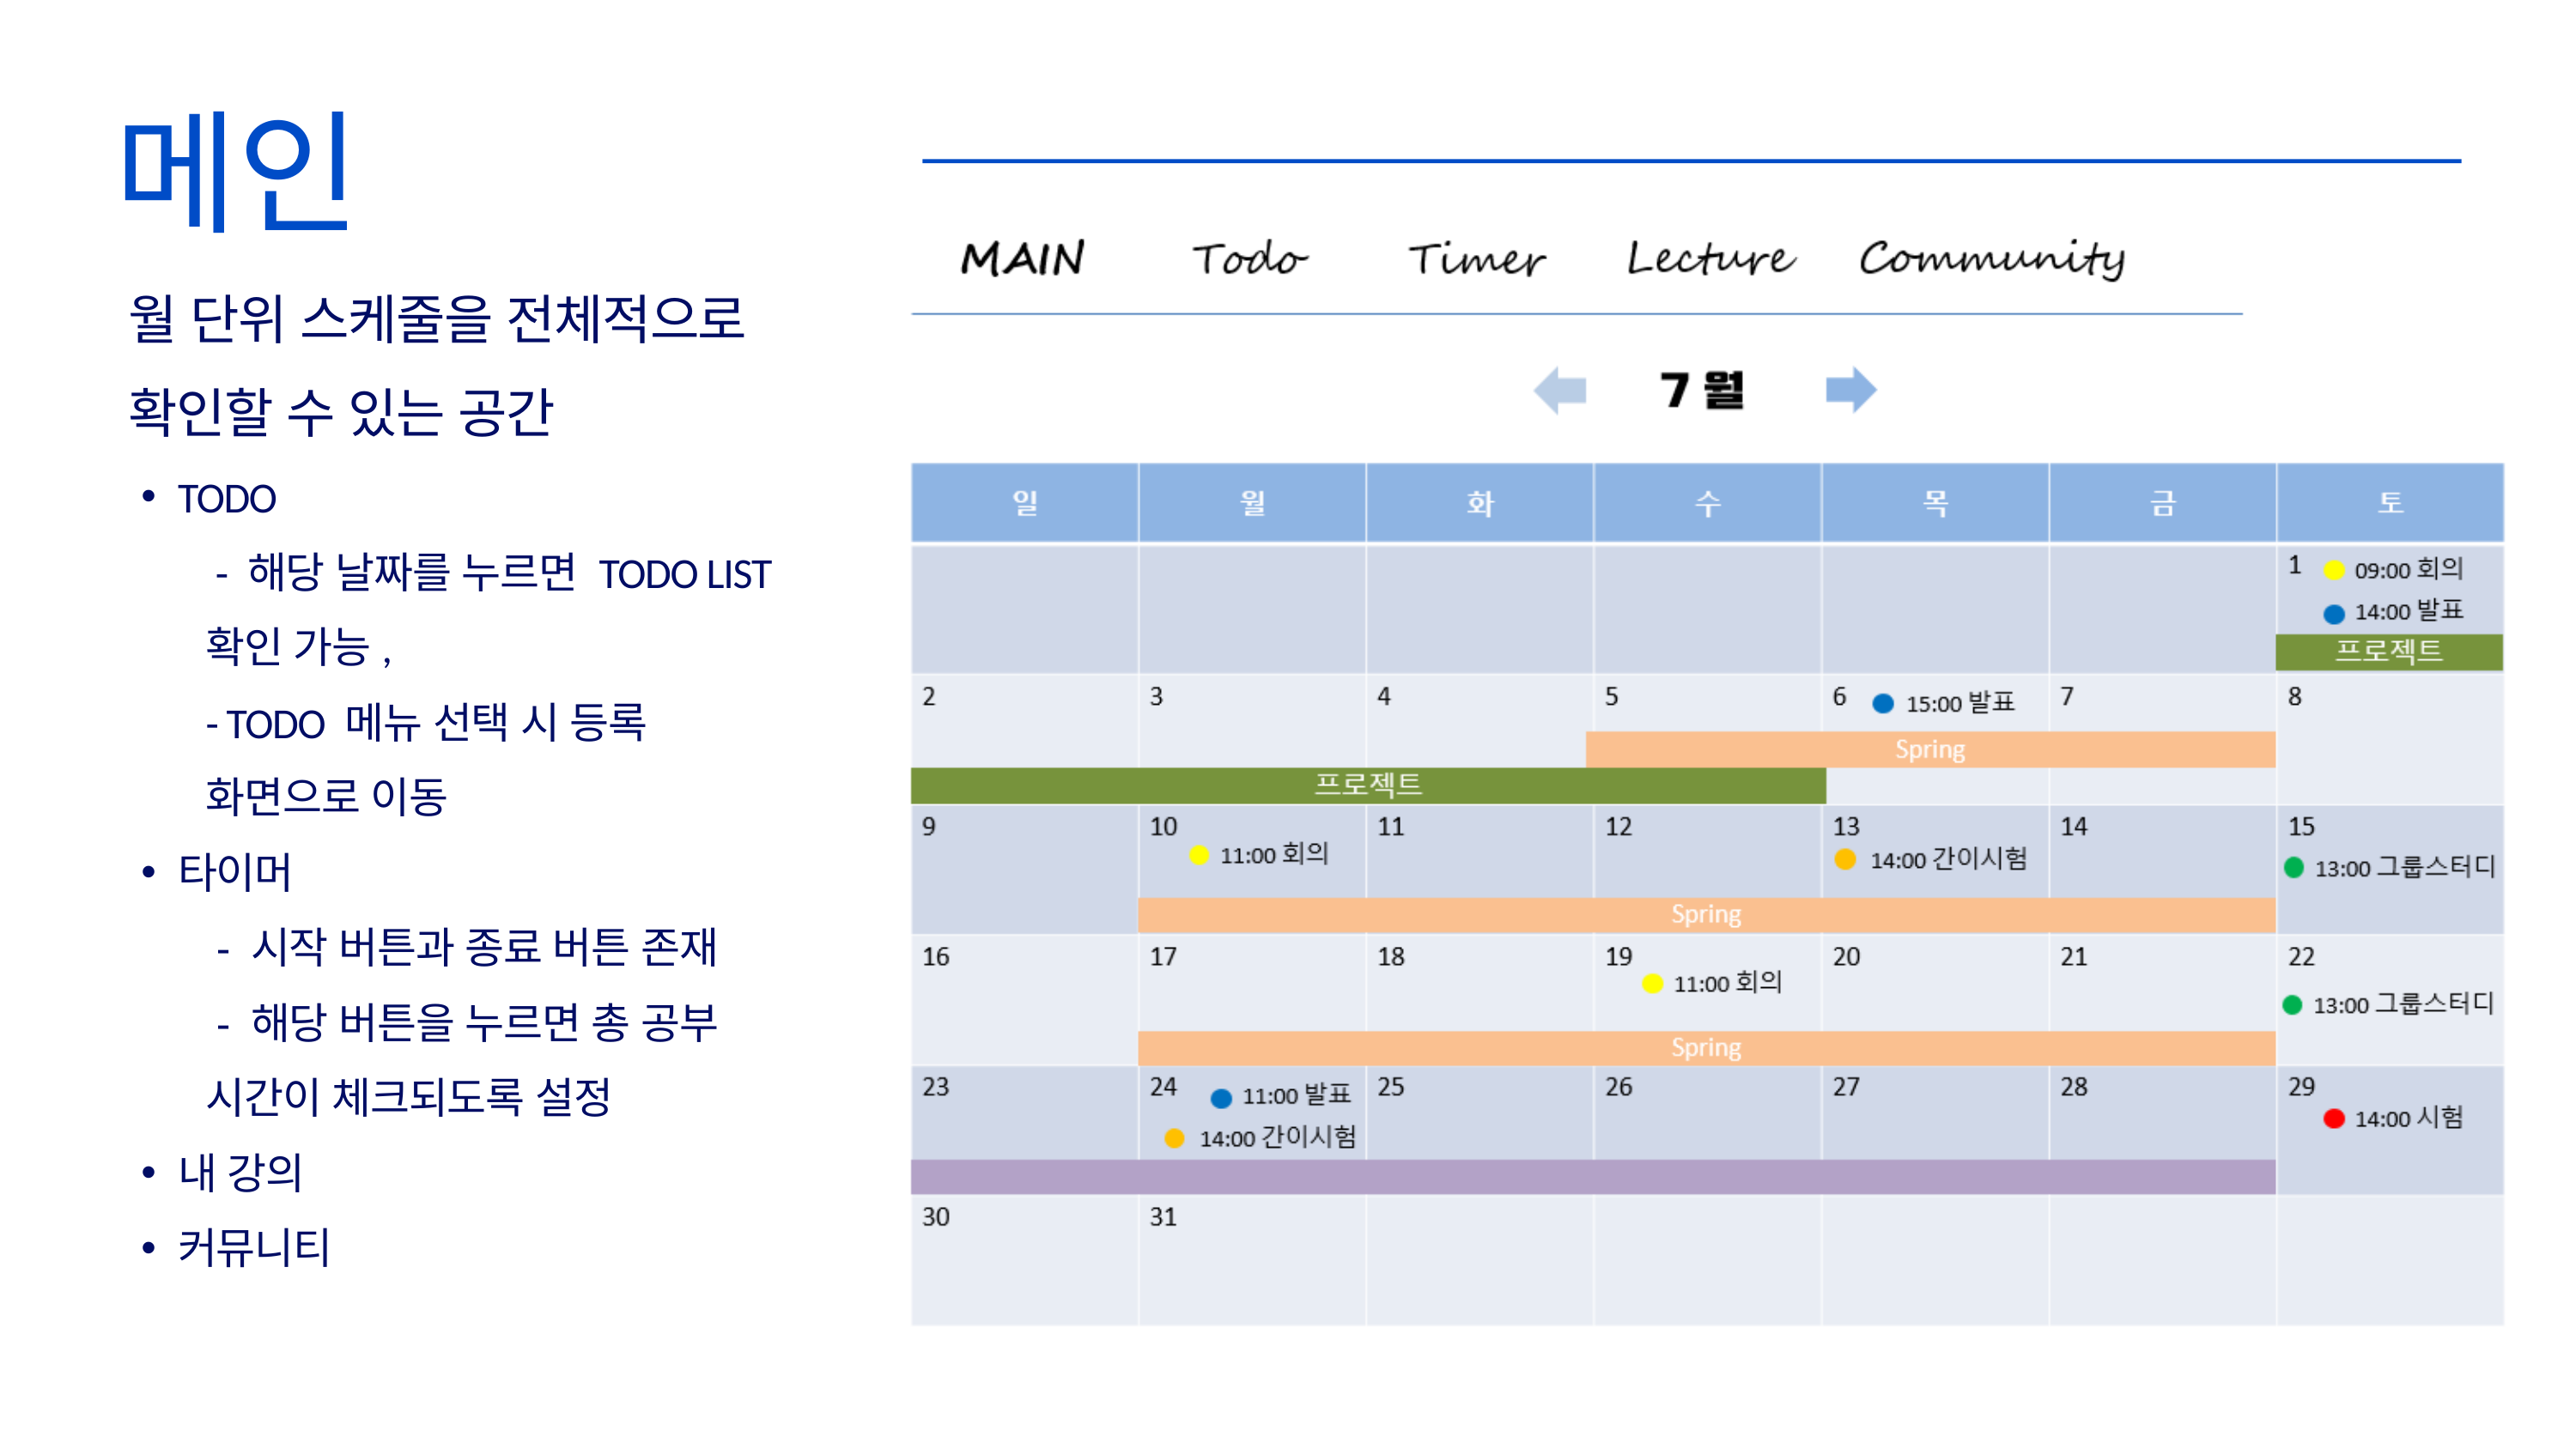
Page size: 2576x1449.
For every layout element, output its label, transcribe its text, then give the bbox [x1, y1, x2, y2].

text_box 월 단위 스케줄을 전체적으로 확인할 수 있는 공간 [128, 256, 797, 444]
text_box 메인 [114, 115, 1508, 250]
text_box TODO - 해당 날짜를 누르면 TODO LIST확인 가능, - TODO 메뉴 선택 시 등록 화면으로 이동 타이머 - 시작 버튼과 종료 버튼 존재 - 해당 버튼을 누르면 총 공부 시간이 체크되도록 설정 내 강의 커뮤니티 [105, 446, 802, 1273]
picture [901, 177, 2513, 1331]
